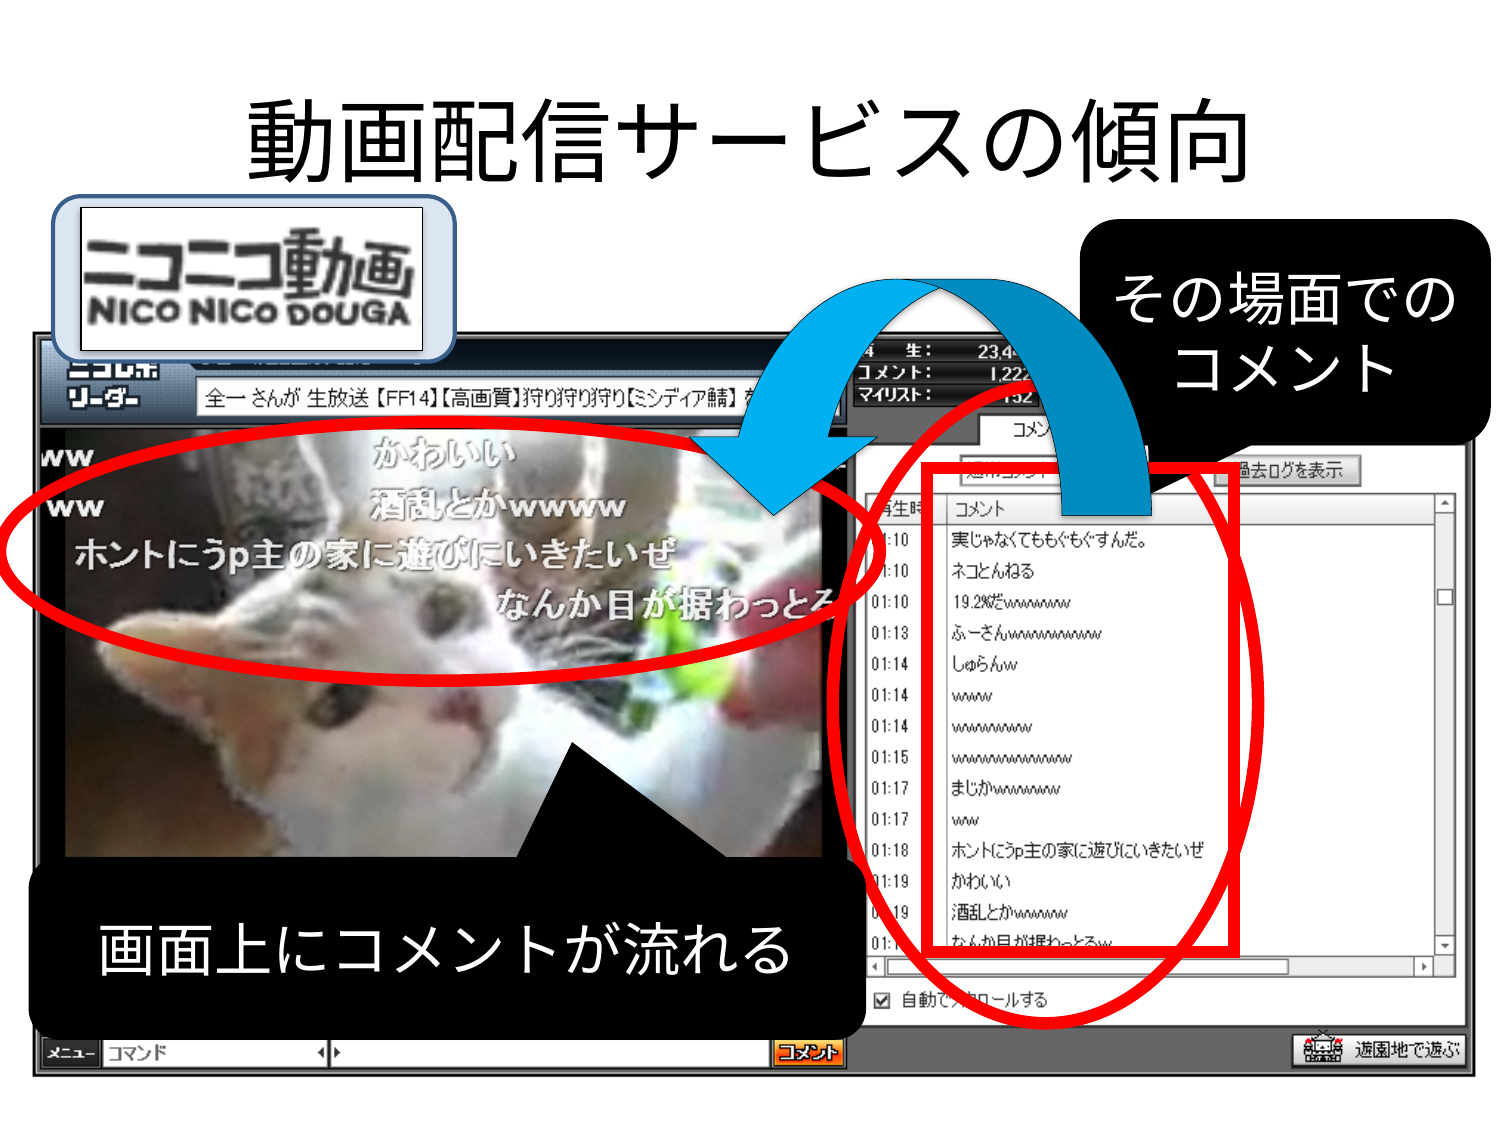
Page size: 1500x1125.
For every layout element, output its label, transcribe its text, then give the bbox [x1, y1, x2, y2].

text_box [832, 219, 1491, 1024]
title 動画配信サービスの傾向 [75, 45, 1425, 233]
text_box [52, 195, 455, 362]
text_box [0, 278, 1235, 1040]
picture [27, 1024, 1483, 1083]
